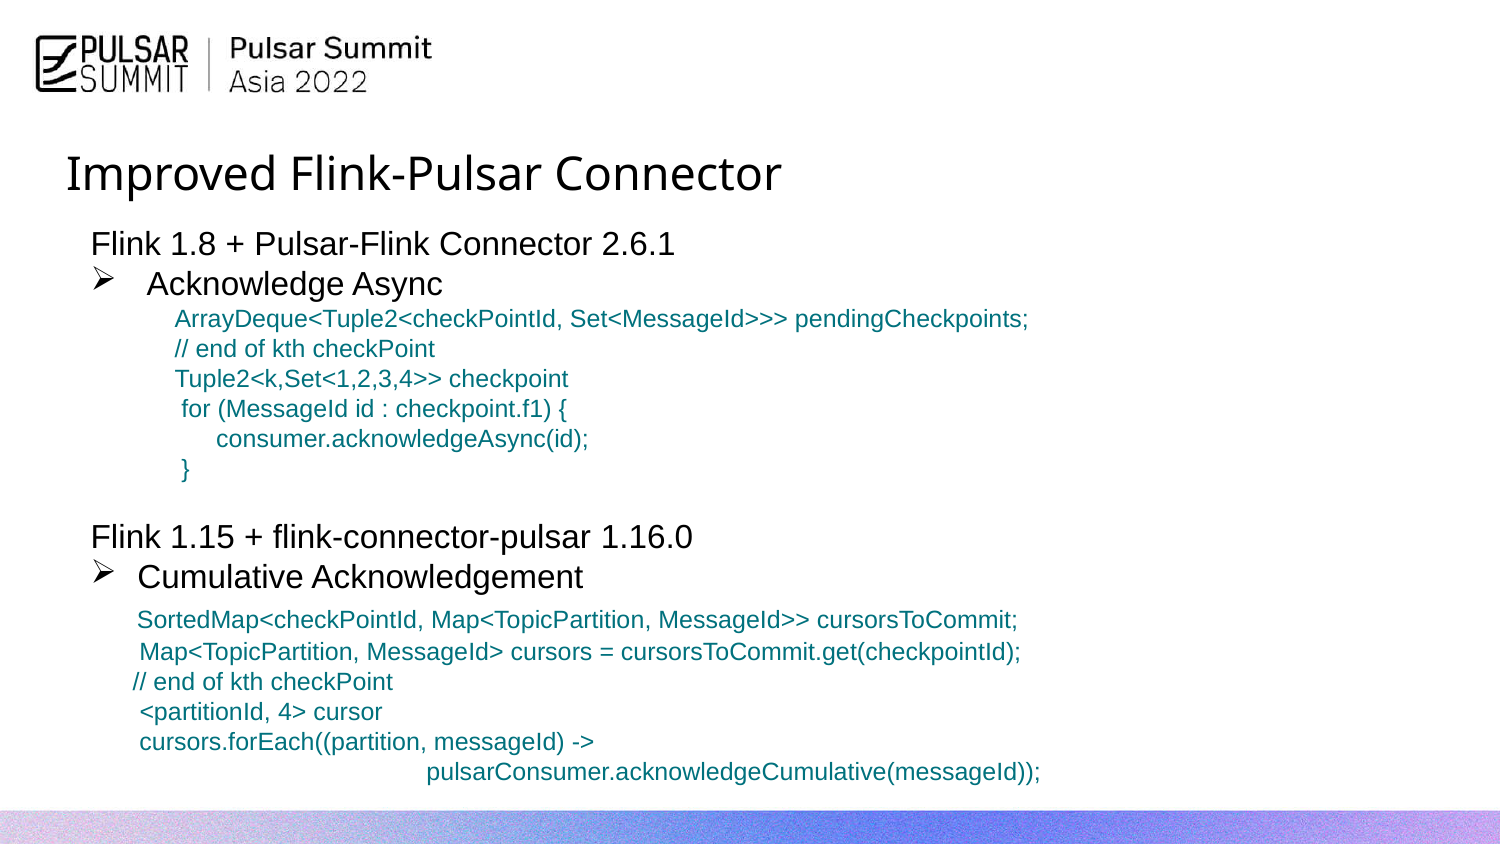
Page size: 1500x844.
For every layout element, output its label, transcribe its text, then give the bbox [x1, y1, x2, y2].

picture [0, 0, 1500, 844]
text_box Flink 1.8 + Pulsar-Flink Connector 2.6.1 Acknowledge Async ArrayDeque<Tuple2<checkPointId, Set<MessageId>>> pendingCheckpoints; // end of kth checkPoint Tuple2<k,Set<1,2,3,4>> checkpoint for (MessageId id : checkpoint.f1) { consumer.acknowledgeAsync(id); } [75, 215, 1152, 490]
slide_number 30 [1389, 764, 1480, 830]
title Improved Flink-Pulsar Connector [51, 128, 1265, 216]
text_box Flink 1.15 + flink-connector-pulsar 1.16.0 Cumulative Acknowledgement SortedMap<checkPointId, Map<TopicPartition, MessageId>> cursorsToCommit; Map<TopicPartition, MessageId> cursors = cursorsToCommit.get(checkpointId); // end of kth checkPoint <partitionId, 4> cursor cursors.forEach((partition, messageId) -> pulsarConsumer.acknowledgeCumulative(messageId)); [75, 508, 1152, 793]
